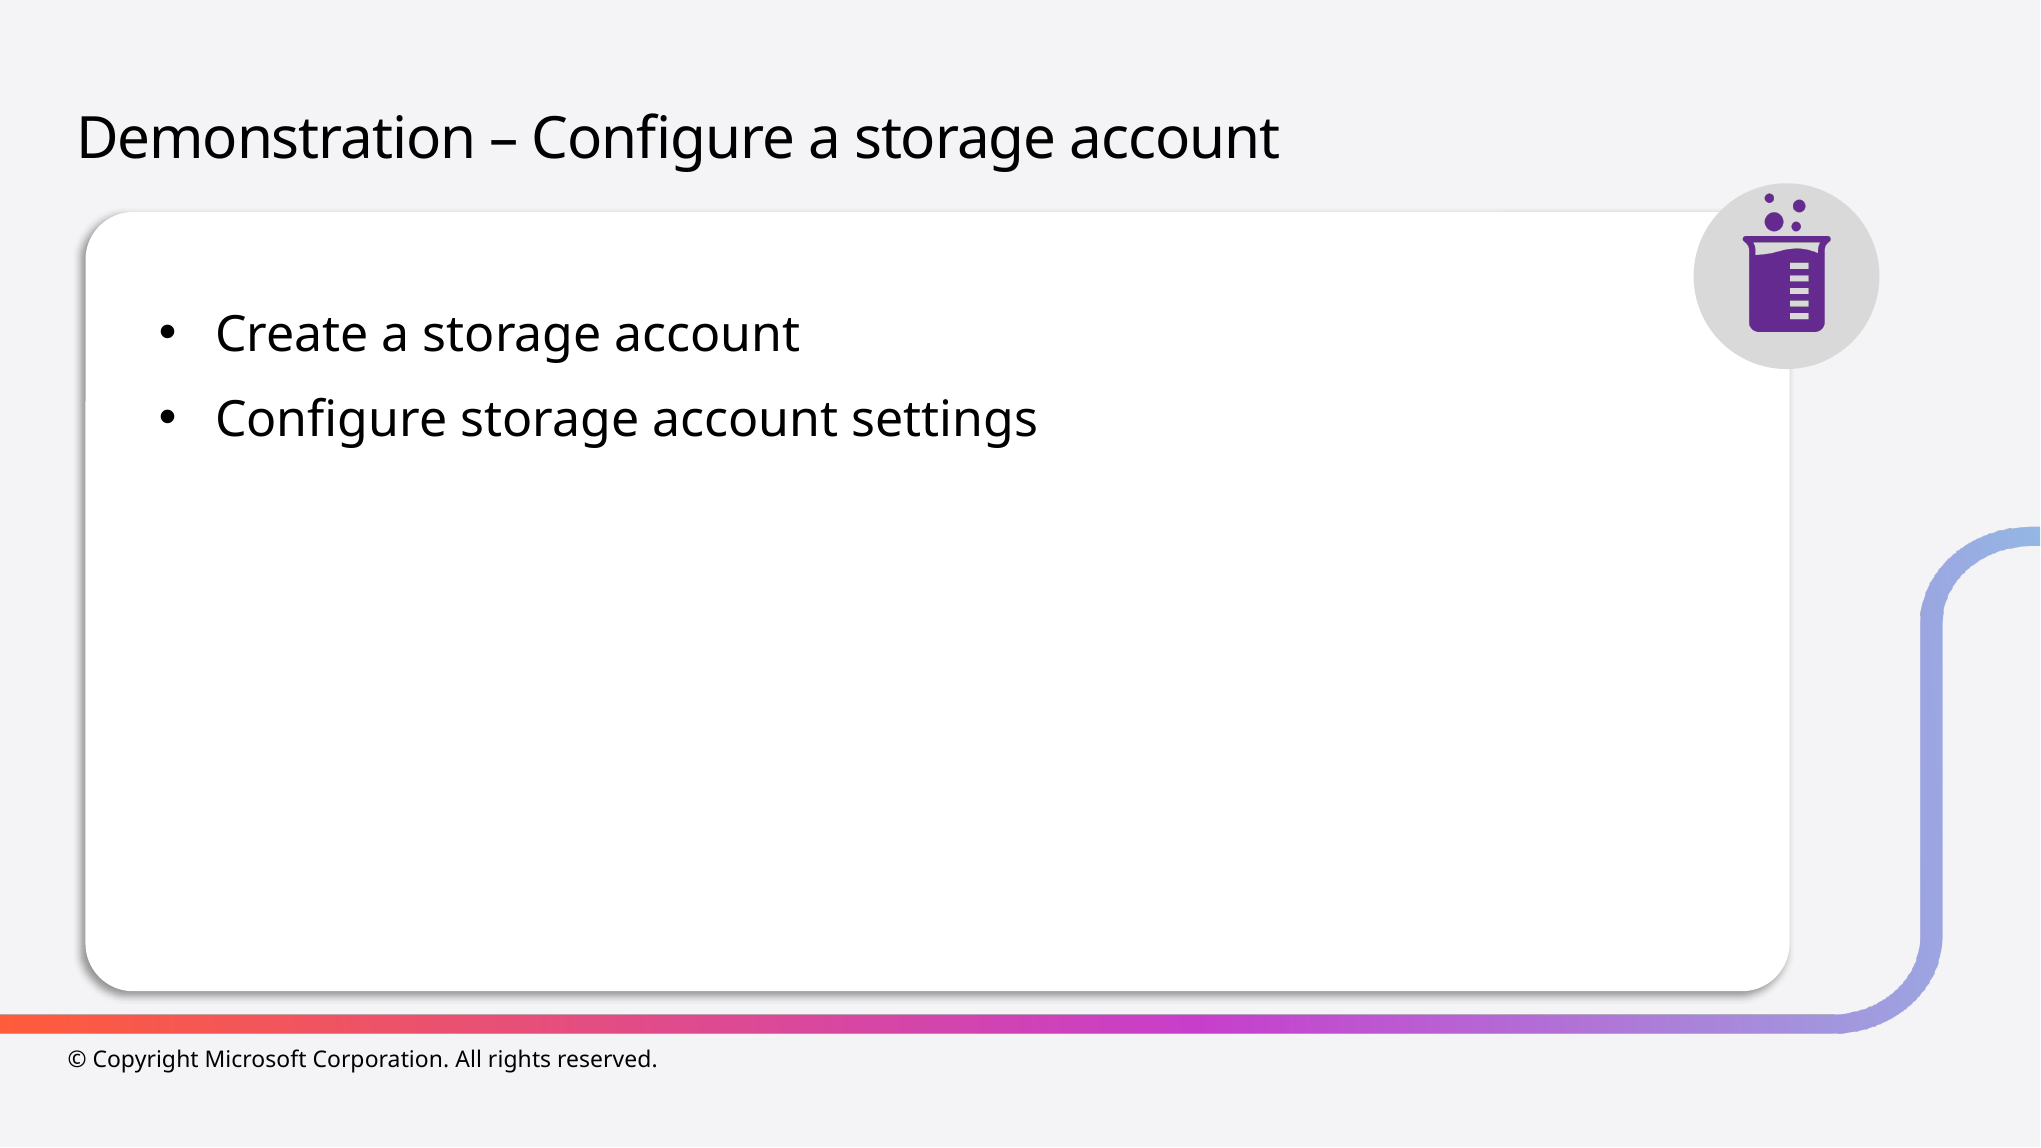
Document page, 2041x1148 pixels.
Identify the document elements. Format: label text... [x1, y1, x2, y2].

picture [1711, 230, 1862, 338]
text_box Create a storage account Configure storage account settings [158, 301, 1336, 447]
title Demonstration – Configure a storage account [76, 93, 1968, 230]
picture [0, 526, 2041, 1034]
